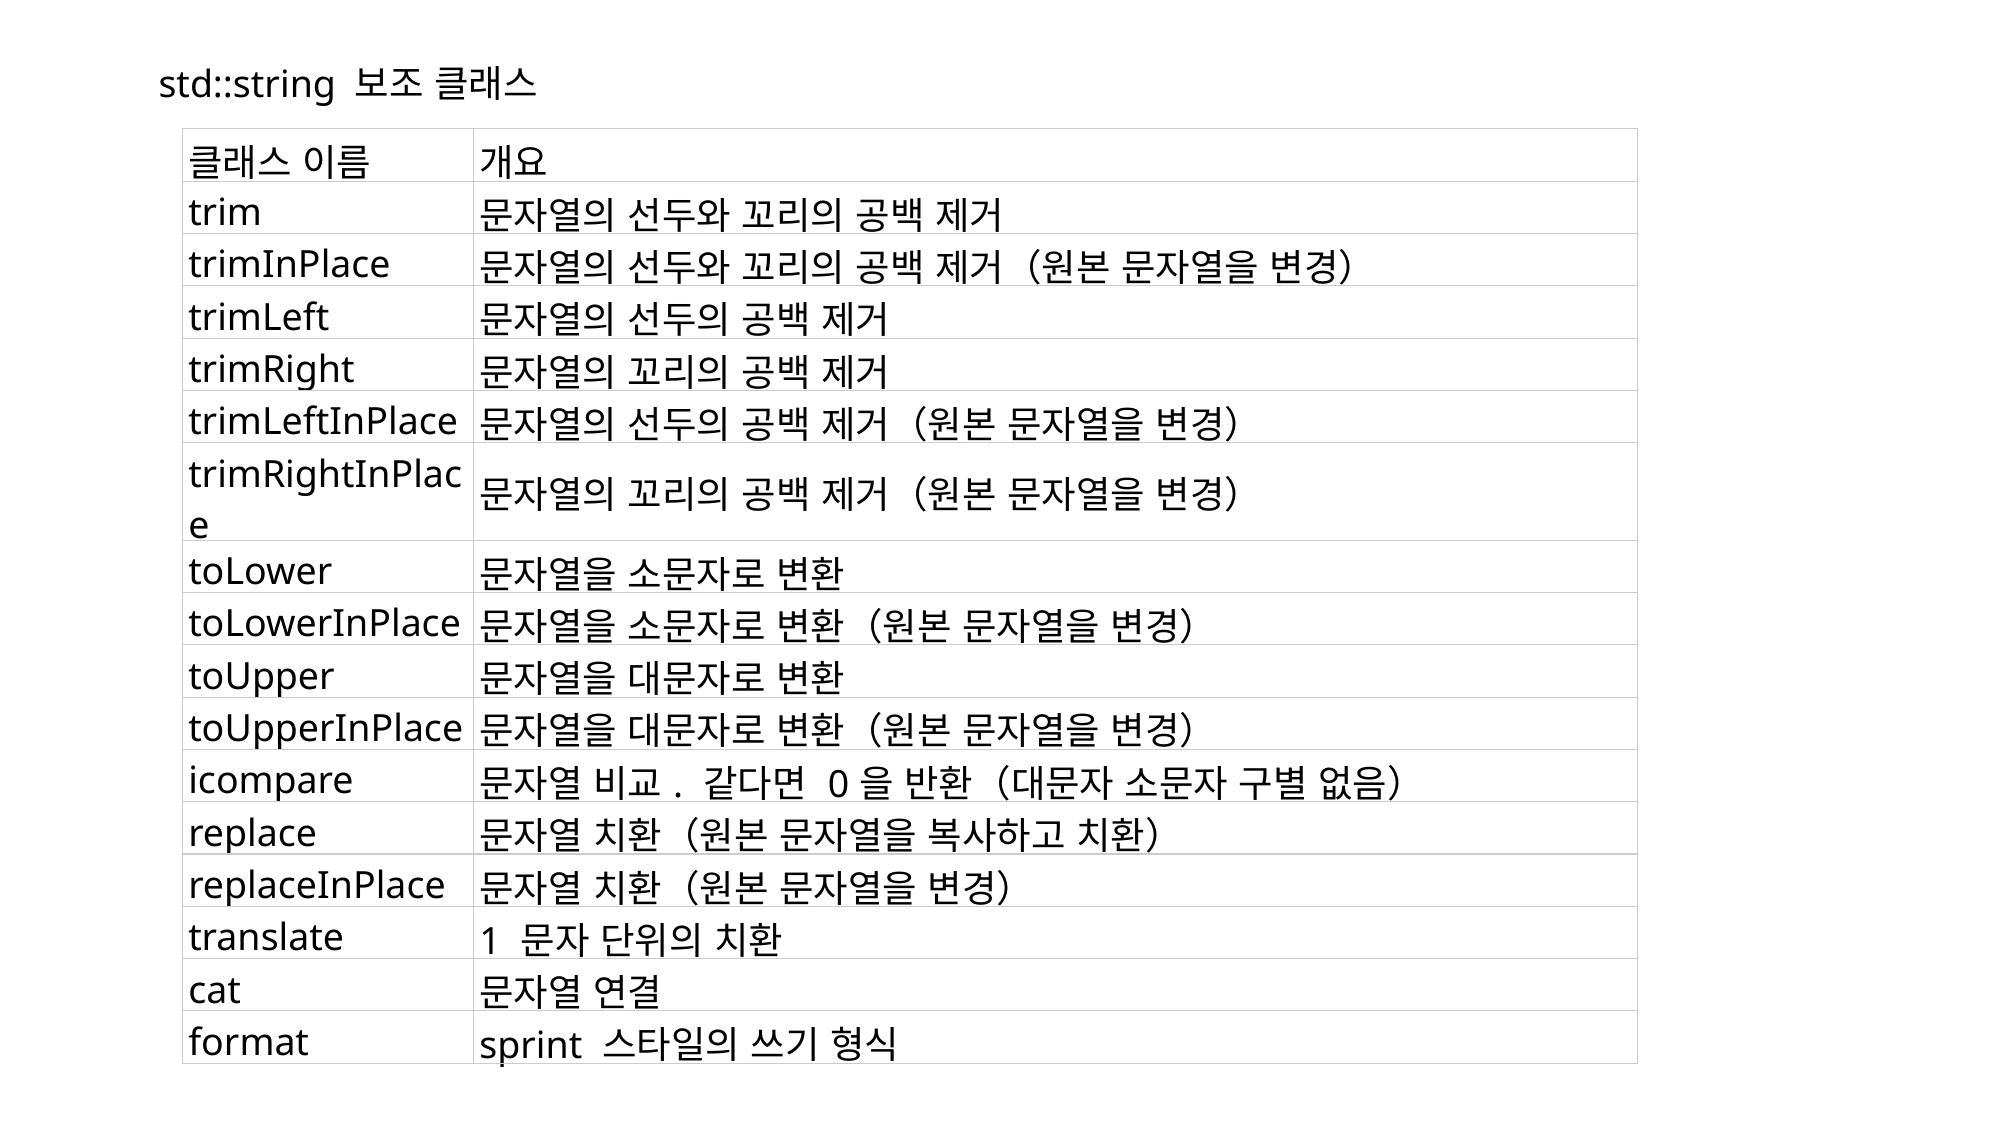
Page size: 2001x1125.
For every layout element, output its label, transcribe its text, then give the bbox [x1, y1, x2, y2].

table_cell translate [183, 907, 473, 958]
table_cell replaceInPlace [183, 855, 473, 906]
table_cell 문자열 치환（원본 문자열을 복사하고 치환） [474, 802, 1637, 853]
table_cell trimLeftInPlace [183, 391, 473, 442]
table_cell format [183, 1011, 473, 1063]
table_cell 문자열을 소문자로 변환（원본 문자열을 변경） [474, 593, 1637, 644]
text_box std::string 보조 클래스 [143, 52, 553, 113]
table_cell 문자열의 선두의 공백 제거 [474, 286, 1637, 338]
table_cell trimLeft [183, 286, 473, 338]
table_header 클래스 이름 [183, 129, 473, 181]
table_cell toLower [183, 541, 473, 592]
table_cell toUpperInPlace [183, 698, 473, 749]
table_cell 문자열 치환（원본 문자열을 변경） [474, 855, 1637, 906]
table_cell 문자열을 소문자로 변환 [474, 541, 1637, 592]
table_cell 문자열의 선두의 공백 제거（원본 문자열을 변경） [474, 391, 1637, 442]
table_cell trimRight [183, 339, 473, 390]
table_cell trimInPlace [183, 234, 473, 285]
table_cell 1 문자 단위의 치환 [474, 907, 1637, 958]
table_cell toUpper [183, 645, 473, 697]
table_cell cat [183, 959, 473, 1010]
table_cell 문자열의 선두와 꼬리의 공백 제거（원본 문자열을 변경） [474, 234, 1637, 285]
table_header 개요 [474, 129, 1637, 181]
table_cell trim [183, 182, 473, 233]
table_cell toLowerInPlace [183, 593, 473, 644]
table_cell sprint 스타일의 쓰기 형식 [474, 1011, 1637, 1063]
table_cell 문자열 연결 [474, 959, 1637, 1010]
table_cell 문자열의 꼬리의 공백 제거 [474, 339, 1637, 390]
table_cell 문자열의 꼬리의 공백 제거（원본 문자열을 변경） [474, 443, 1637, 540]
table_cell trimRightInPlace [183, 443, 473, 540]
table_cell 문자열의 선두와 꼬리의 공백 제거 [474, 182, 1637, 233]
table_cell 문자열을 대문자로 변환 [474, 645, 1637, 697]
table_cell replace [183, 802, 473, 853]
table_cell 문자열을 대문자로 변환（원본 문자열을 변경） [474, 698, 1637, 749]
table_cell 문자열 비교. 같다면 0을 반환（대문자 소문자 구별 없음） [474, 750, 1637, 801]
table_cell icompare [183, 750, 473, 801]
